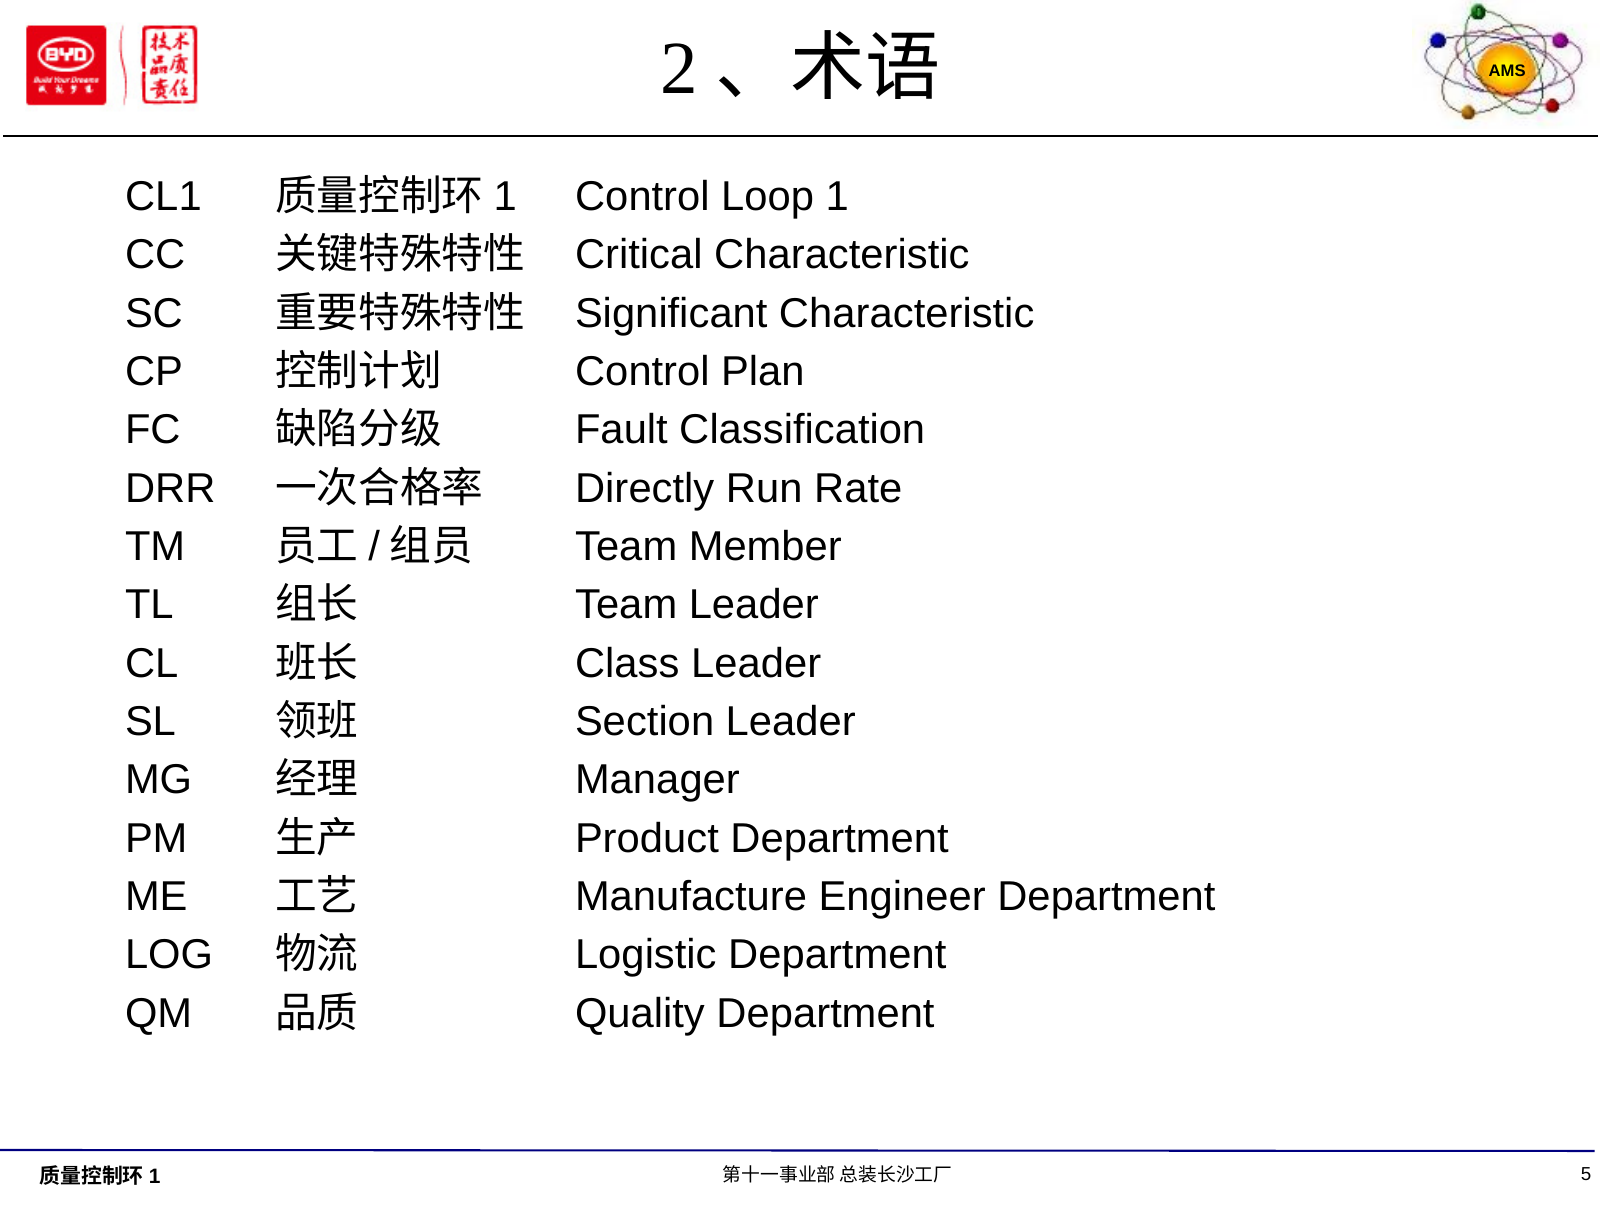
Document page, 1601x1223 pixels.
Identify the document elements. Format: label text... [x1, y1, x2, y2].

title 2、术语 [110, 11, 1491, 137]
list CL1 质量控制环1 Control Loop 1 CC 关键特殊特性 Critical Characteristic SC 重要特殊特性 Significant Characteristic CP 控制计划 Control Plan FC 缺陷分级 Fault Classification DRR 一次合格率 Directly Run Rate TM 员工/组员 Team Member TL 组长 Team Leader CL 班长 Class Leader SL 领班 Section Leader MG 经理 Manager PM 生产 Product Department ME 工艺 Manufacture Engineer Department LOG 物流 Logistic Department QM 品质 Quality Department [110, 161, 1491, 1087]
picture [25, 10, 199, 118]
picture [1412, 0, 1600, 129]
